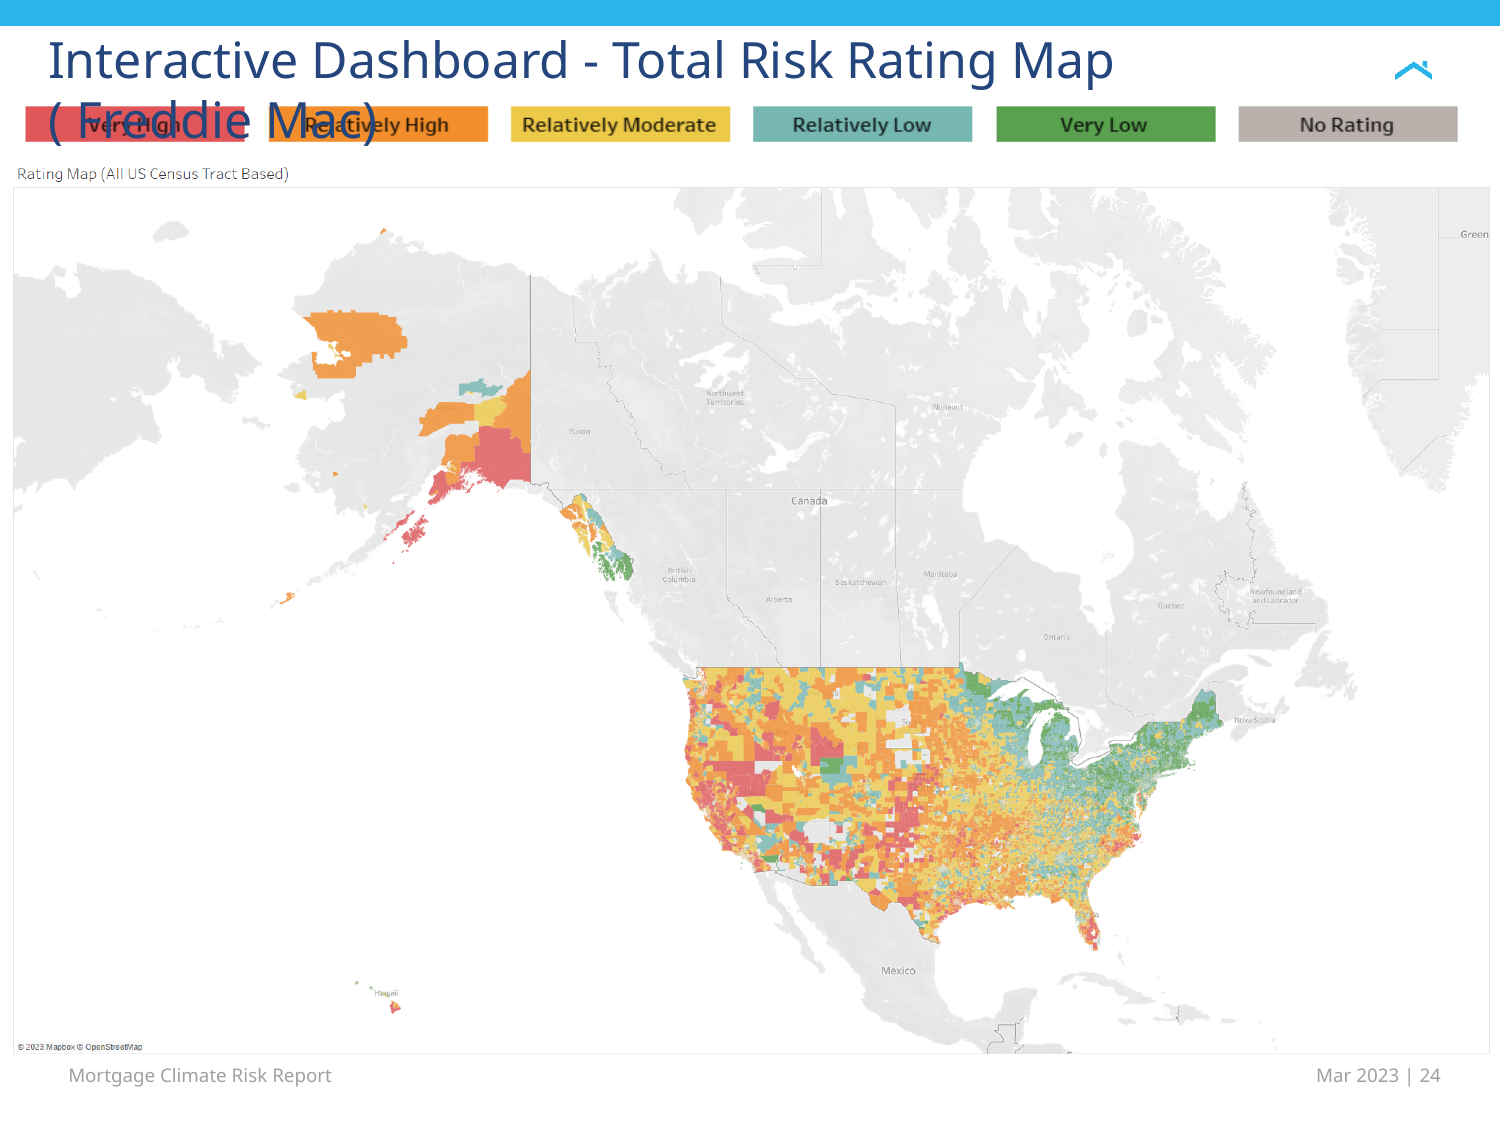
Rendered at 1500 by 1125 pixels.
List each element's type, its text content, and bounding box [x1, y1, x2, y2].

picture [0, 95, 1492, 1056]
footer Mortgage Climate Risk Report [66, 1063, 357, 1125]
title Interactive Dashboard - Total Risk Rating Map ( Freddie Mac) [48, 88, 1292, 94]
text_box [0, 0, 1500, 80]
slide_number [1313, 1063, 1463, 1125]
